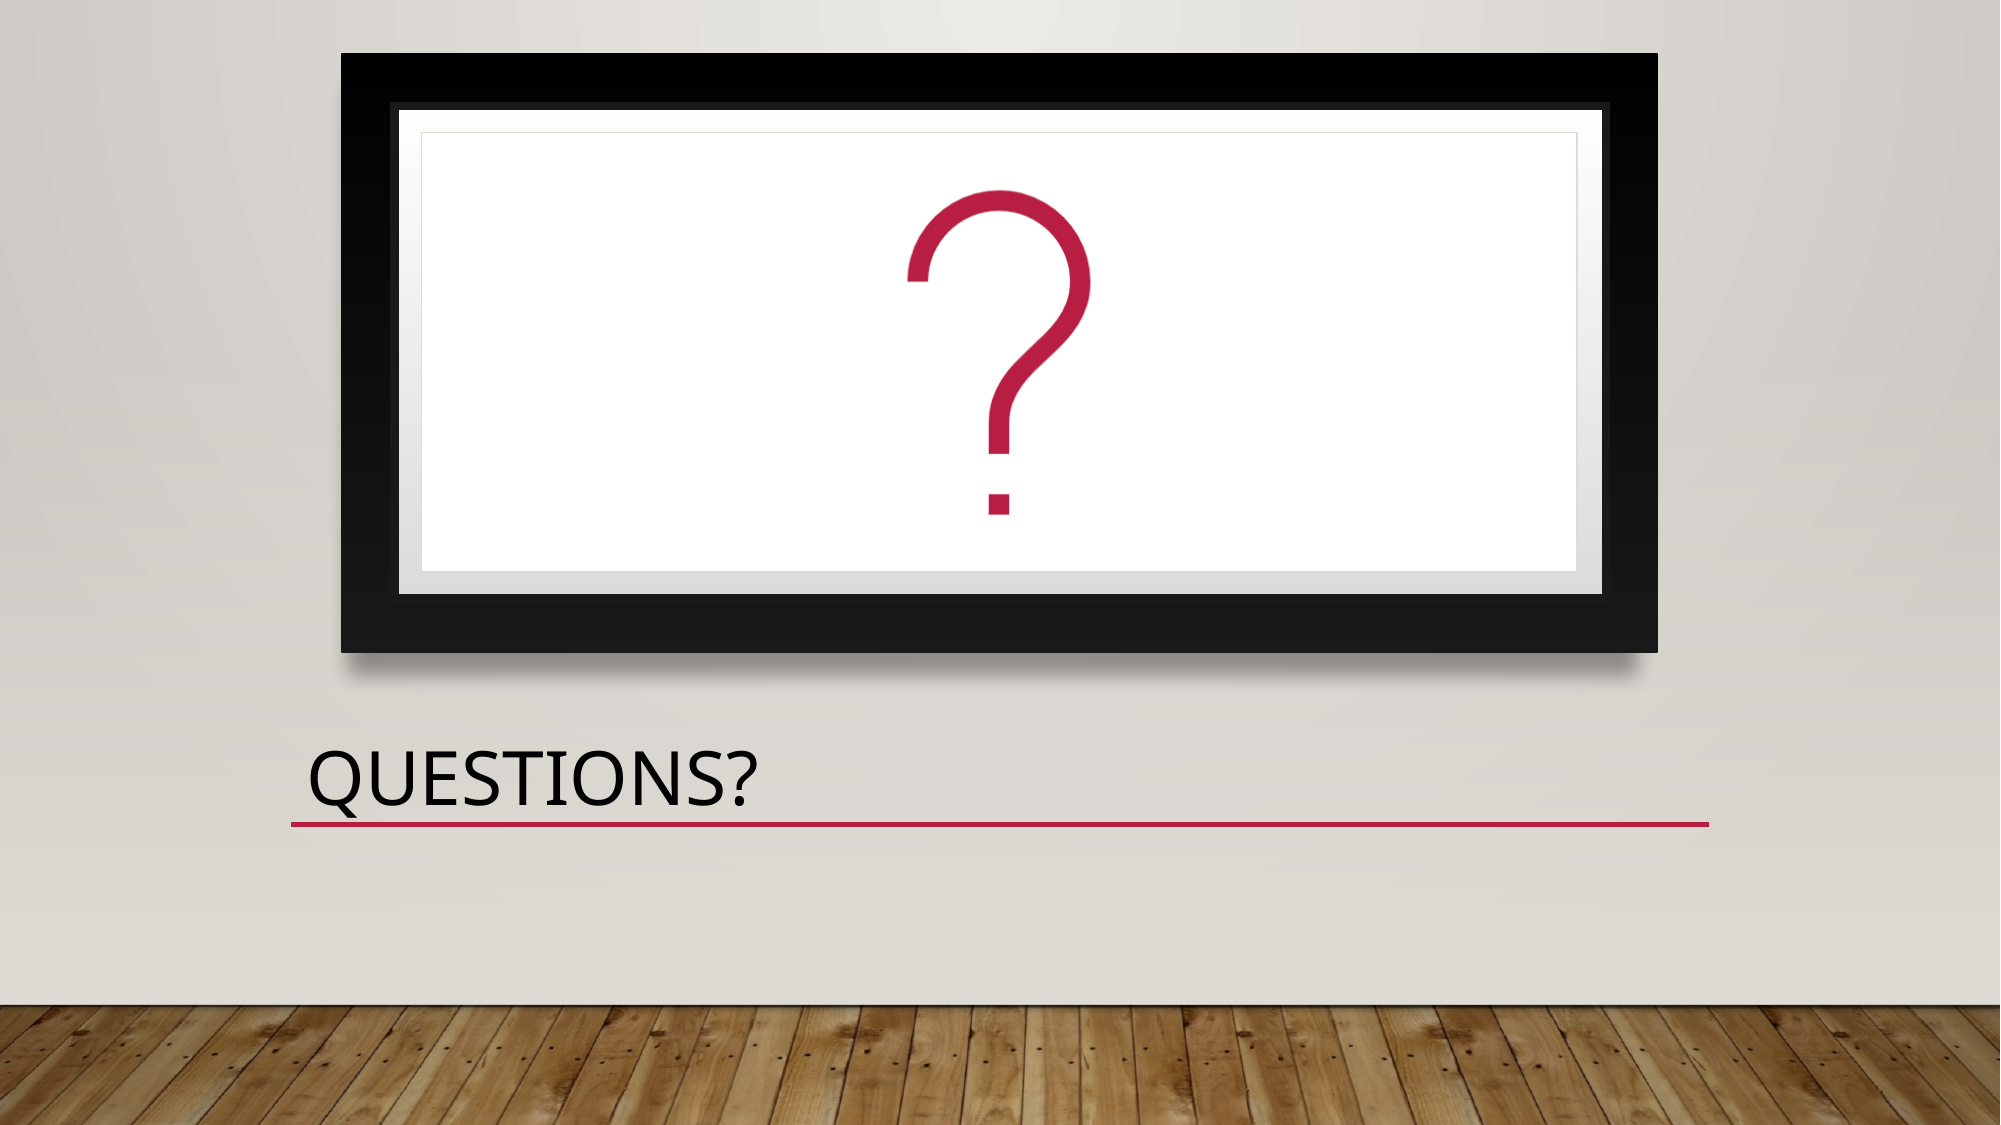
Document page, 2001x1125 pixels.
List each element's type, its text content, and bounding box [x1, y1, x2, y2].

text_box [0, 330, 2000, 1004]
title Questions? [291, 731, 1710, 822]
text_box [341, 52, 1659, 653]
picture [0, 1006, 2000, 1125]
text_box [0, 0, 2000, 330]
picture [806, 157, 1196, 547]
